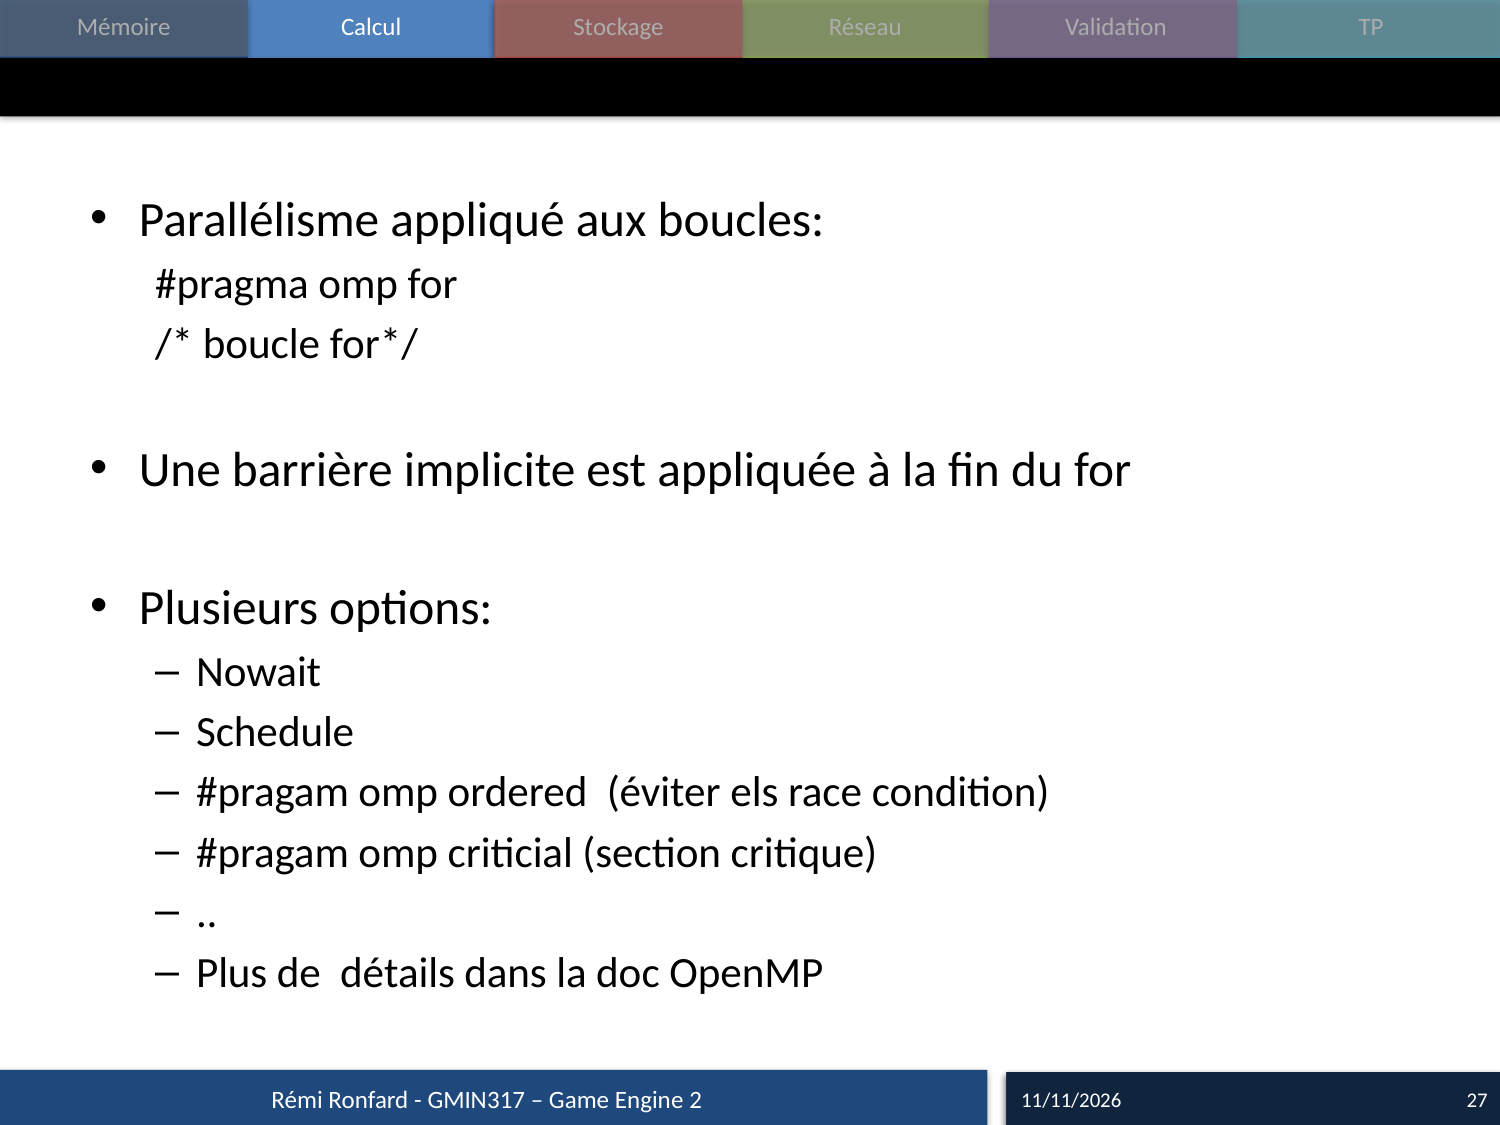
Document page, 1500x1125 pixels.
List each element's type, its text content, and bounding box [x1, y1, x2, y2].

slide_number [1006, 1070, 1153, 1125]
list Parallélisme appliqué aux boucles: #pragma omp for /* boucle for*/ Une barrière implicite est appliquée à la fin du for Plusieurs options: Nowait Schedule #pragam omp ordered (éviter els race condition) #pragam omp criticial (section critique) .. Plus de détails dans la doc OpenMP [75, 179, 1425, 1005]
slide_number 27 [1152, 1071, 1500, 1125]
footer Rémi Ronfard - GMIN317 – Game Engine 2 [0, 1069, 988, 1125]
